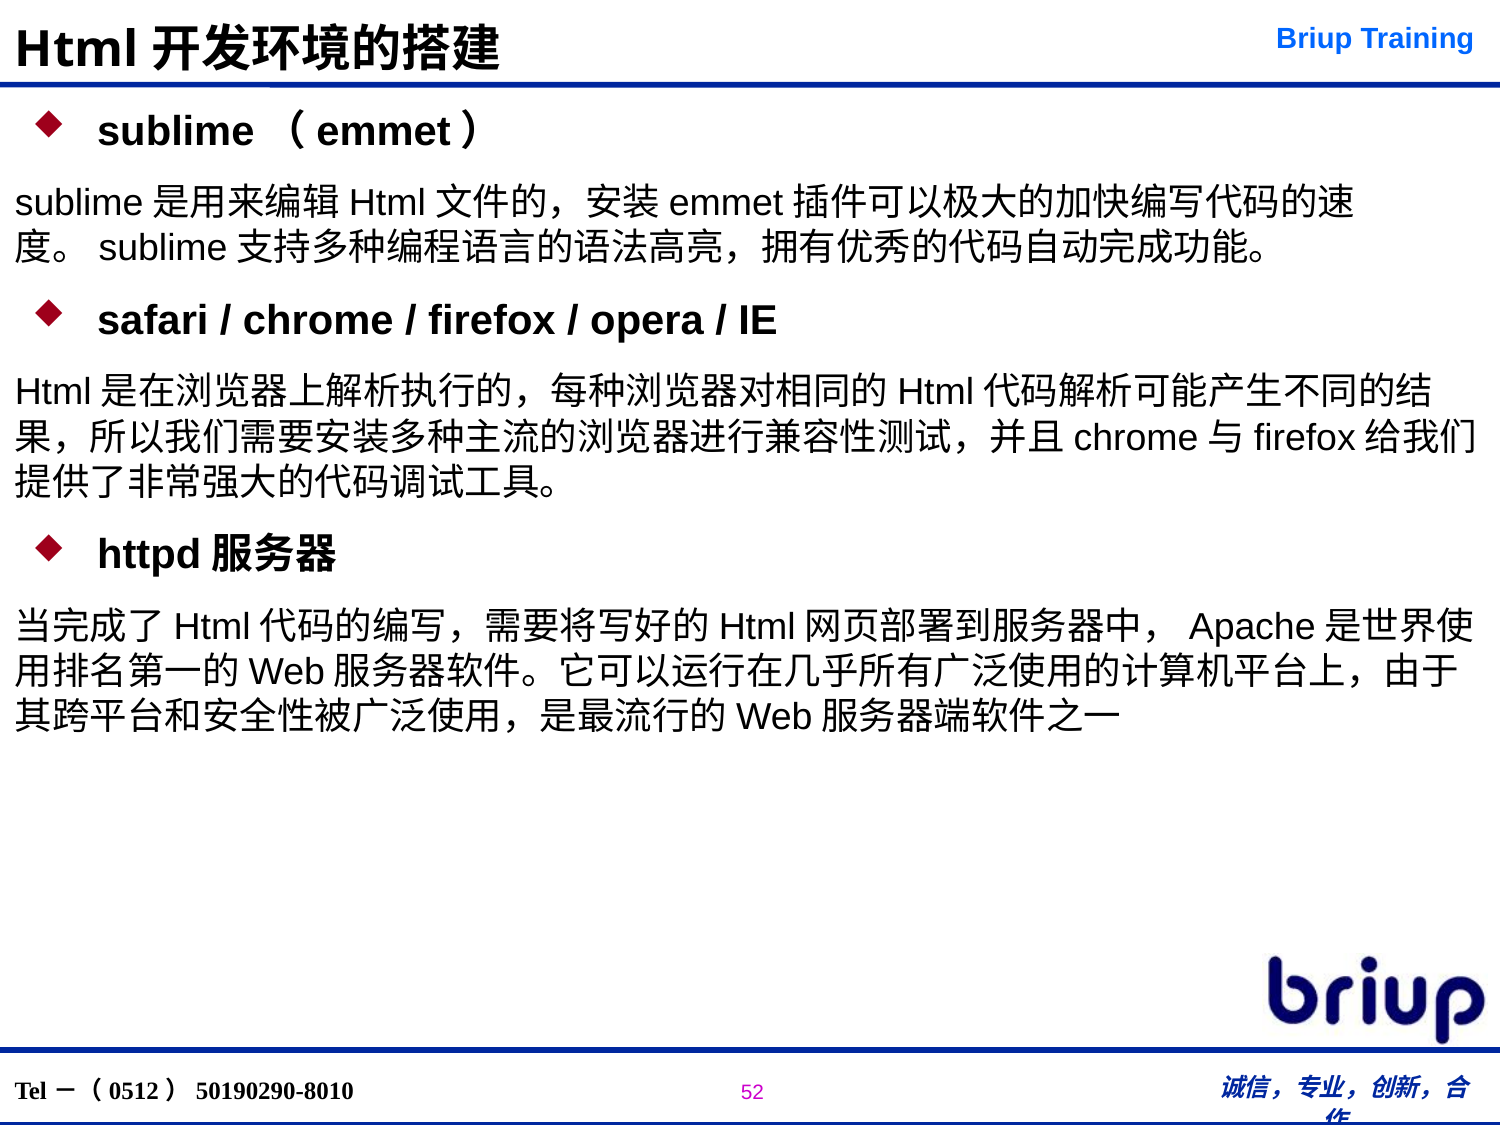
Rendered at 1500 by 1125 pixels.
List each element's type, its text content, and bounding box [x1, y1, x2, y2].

title Html开发环境的搭建 [0, 0, 1251, 85]
list sublime（emmet） sublime是用来编辑Html文件的，安装emmet插件可以极大的加快编写代码的速度。sublime支持多种编程语言的语法高亮，拥有优秀的代码自动完成功能。 safari / chrome / firefox / opera / IE Html是在浏览器上解析执行的，每种浏览器对相同的Html代码解析可能产生不同的结果，所以我们需要安装多种主流的浏览器进行兼容性测试，并且chrome与firefox给我们提供了非常强大的代码调试工具。 httpd服务器 当完成了Html代码的编写，需要将写好的Html网页部署到服务器中，Apache是世界使用排名第一的Web服务器软件。它可以运行在几乎所有广泛使用的计算机平台上，由于其跨平台和安全性被广泛使用，是最流行的Web服务器端软件之一 [0, 96, 1500, 1053]
